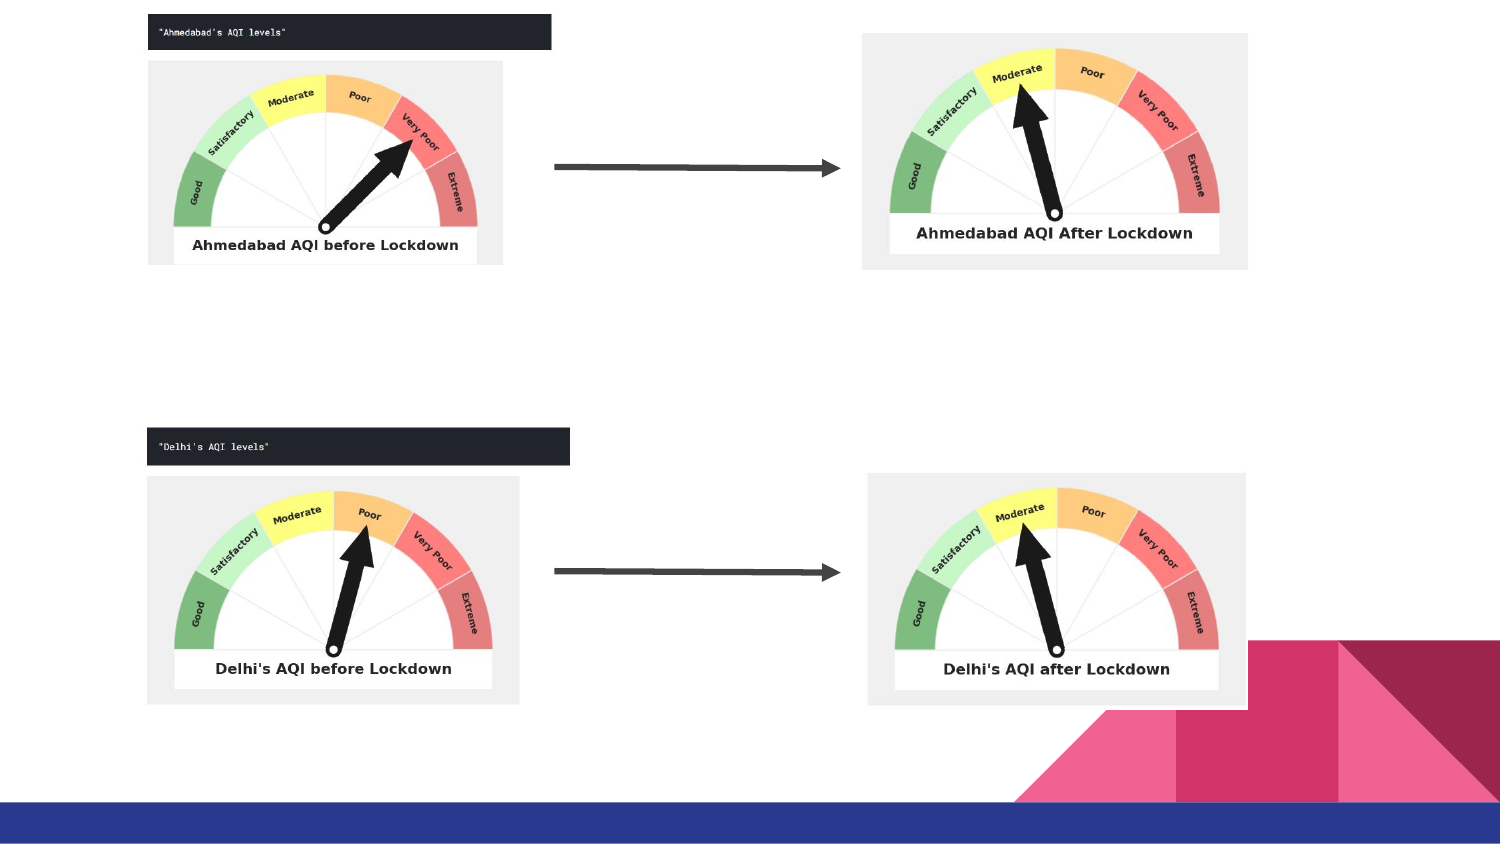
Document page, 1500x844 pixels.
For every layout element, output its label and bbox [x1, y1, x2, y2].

picture [857, 26, 1254, 275]
picture [142, 423, 583, 711]
picture [142, 8, 555, 265]
picture [862, 469, 1248, 711]
